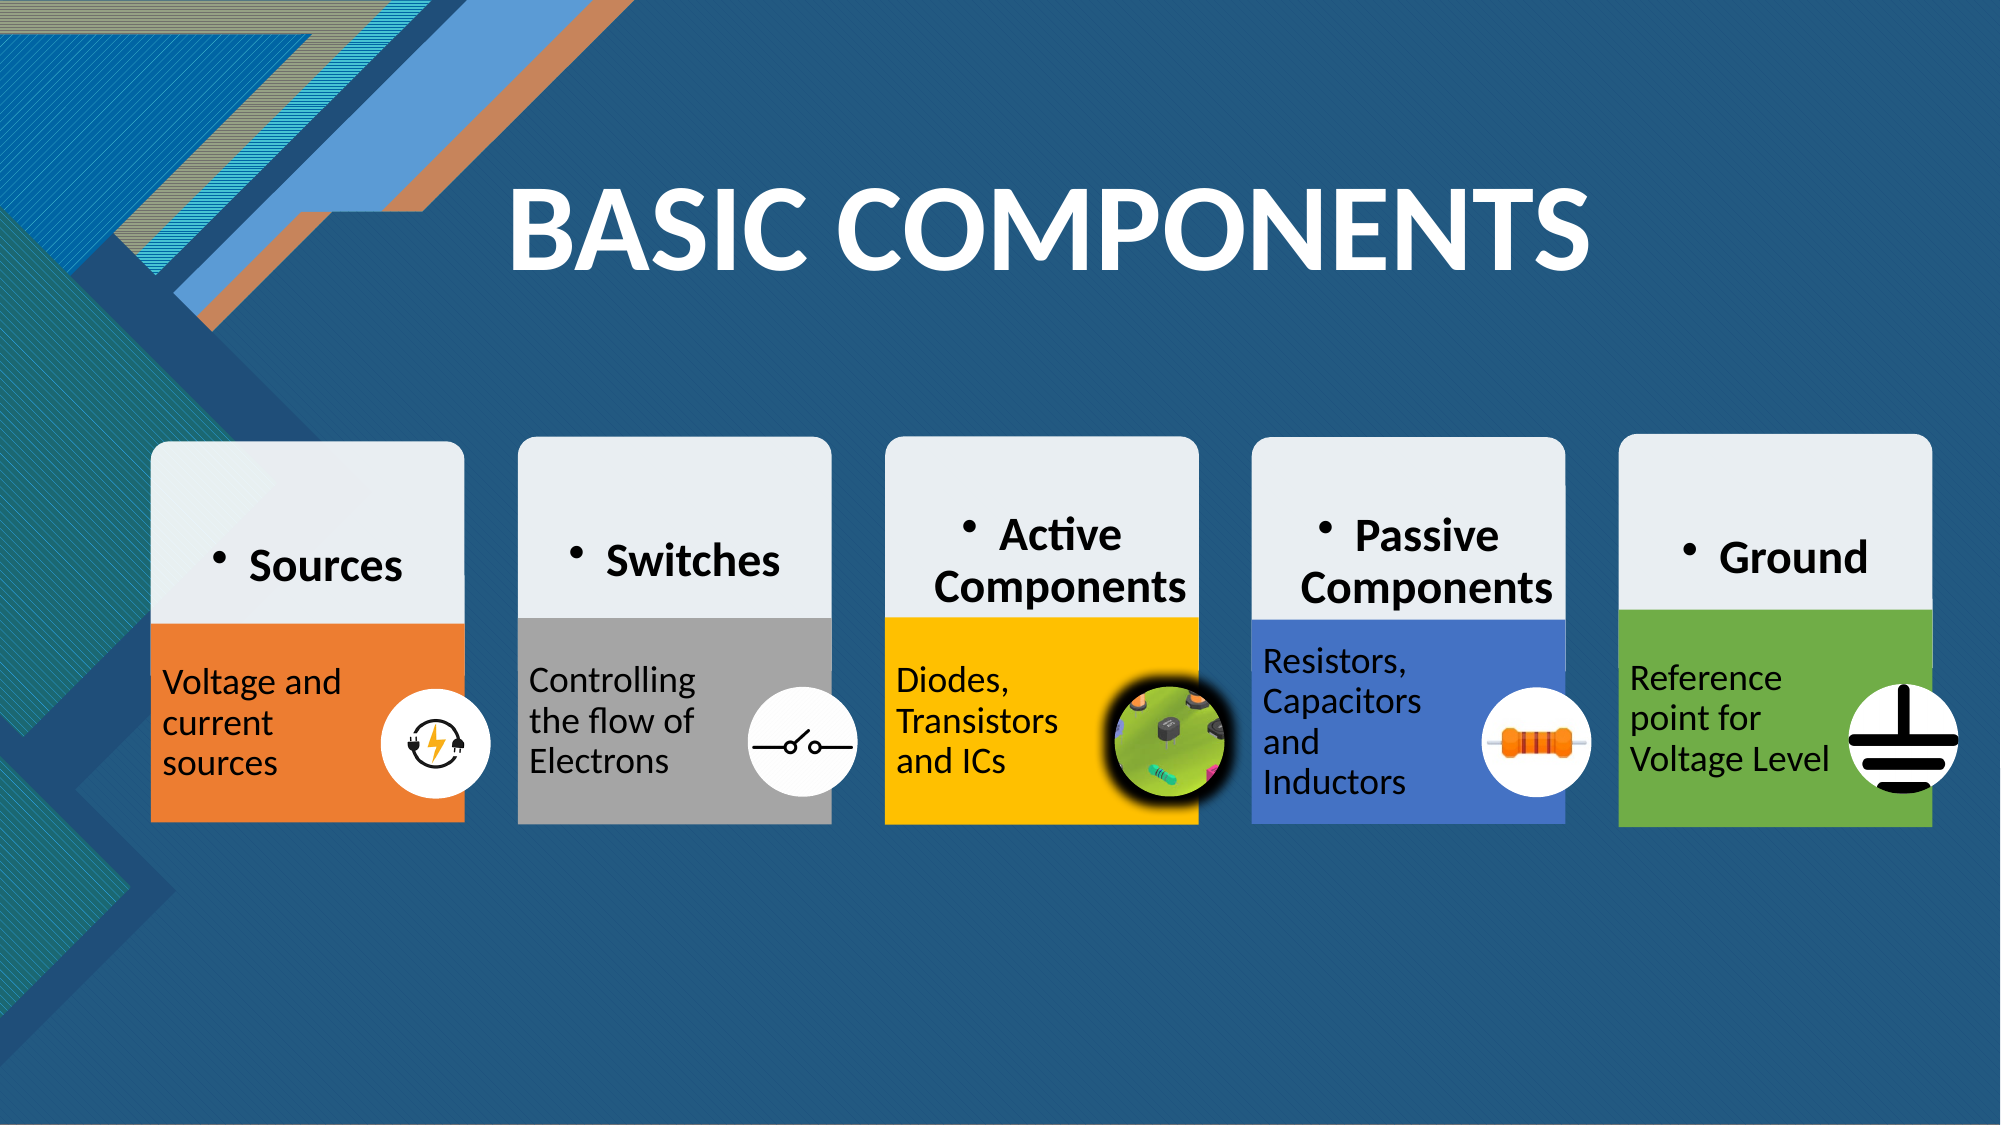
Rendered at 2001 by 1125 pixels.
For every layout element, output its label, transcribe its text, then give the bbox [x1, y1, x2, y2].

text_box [0, 612, 149, 938]
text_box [149, 235, 1960, 1026]
list BASIC COMPONENTS [448, 166, 1689, 235]
